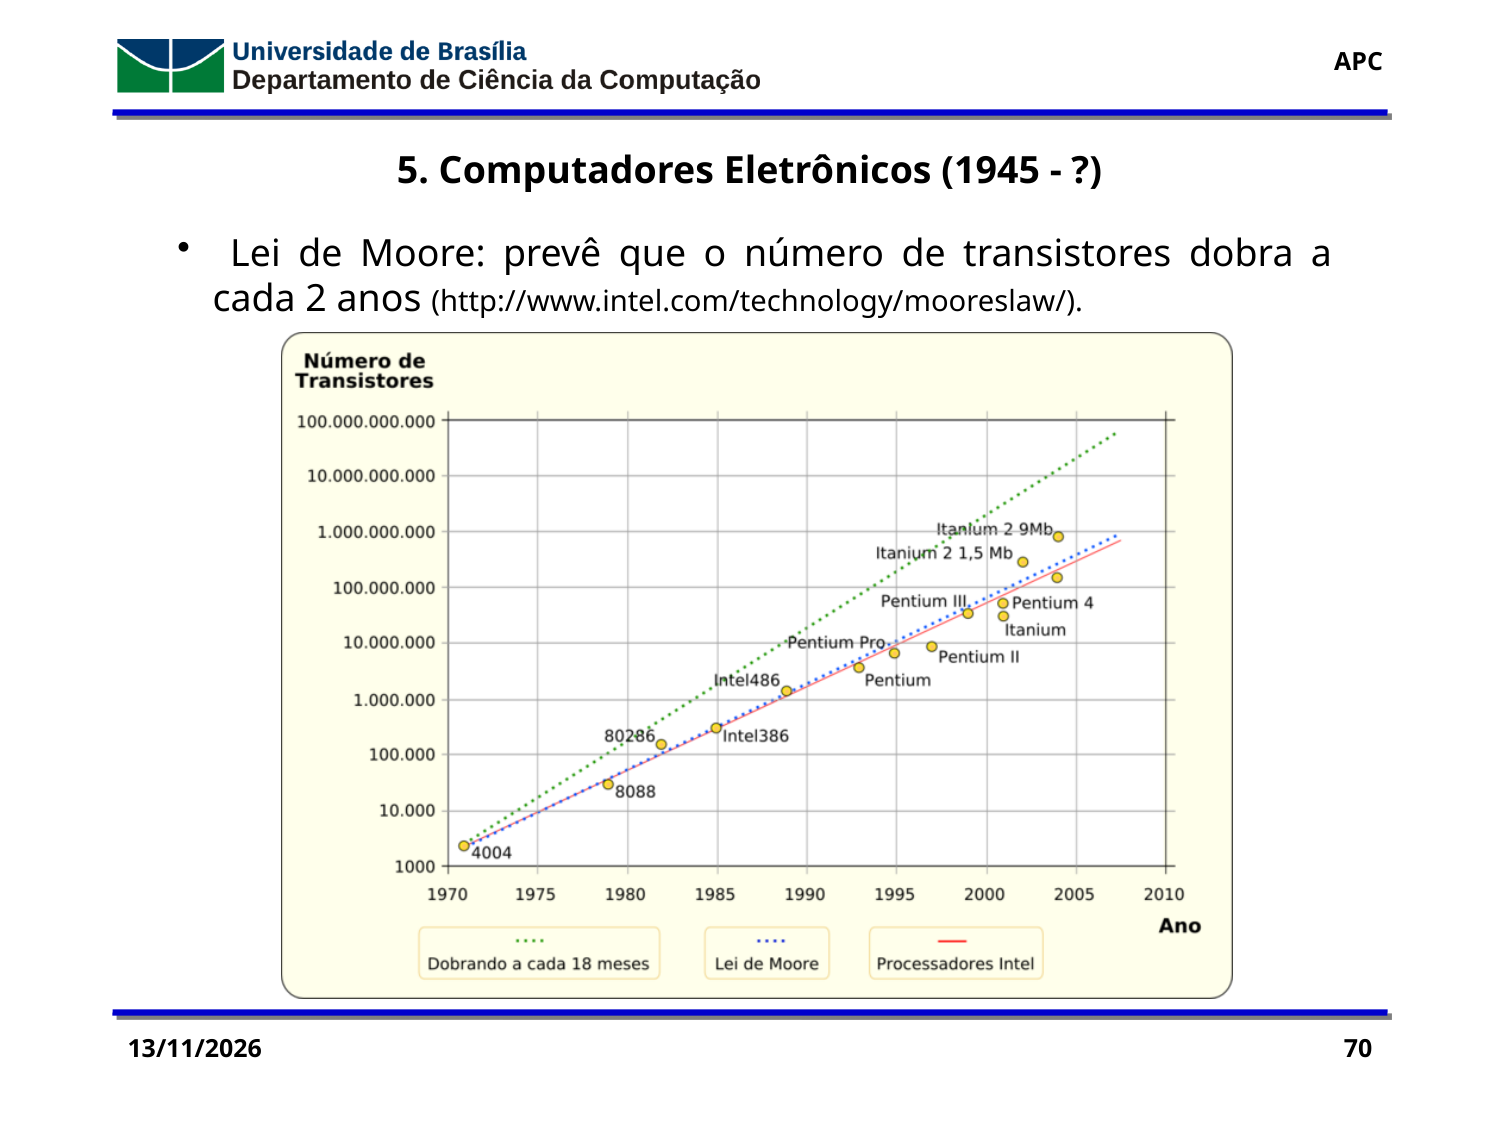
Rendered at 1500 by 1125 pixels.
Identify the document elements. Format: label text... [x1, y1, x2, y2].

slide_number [112, 1024, 426, 1101]
text_box 5. Computadores Eletrônicos (1945 - ?) [112, 138, 1388, 198]
slide_number 70 [1074, 1024, 1388, 1101]
picture [117, 39, 760, 94]
picture [280, 332, 1233, 999]
text_box Lei de Moore: prevê que o número de transistores dobra a cada 2 anos (http://www.intel.com/technology/mooreslaw/). [162, 221, 1348, 326]
